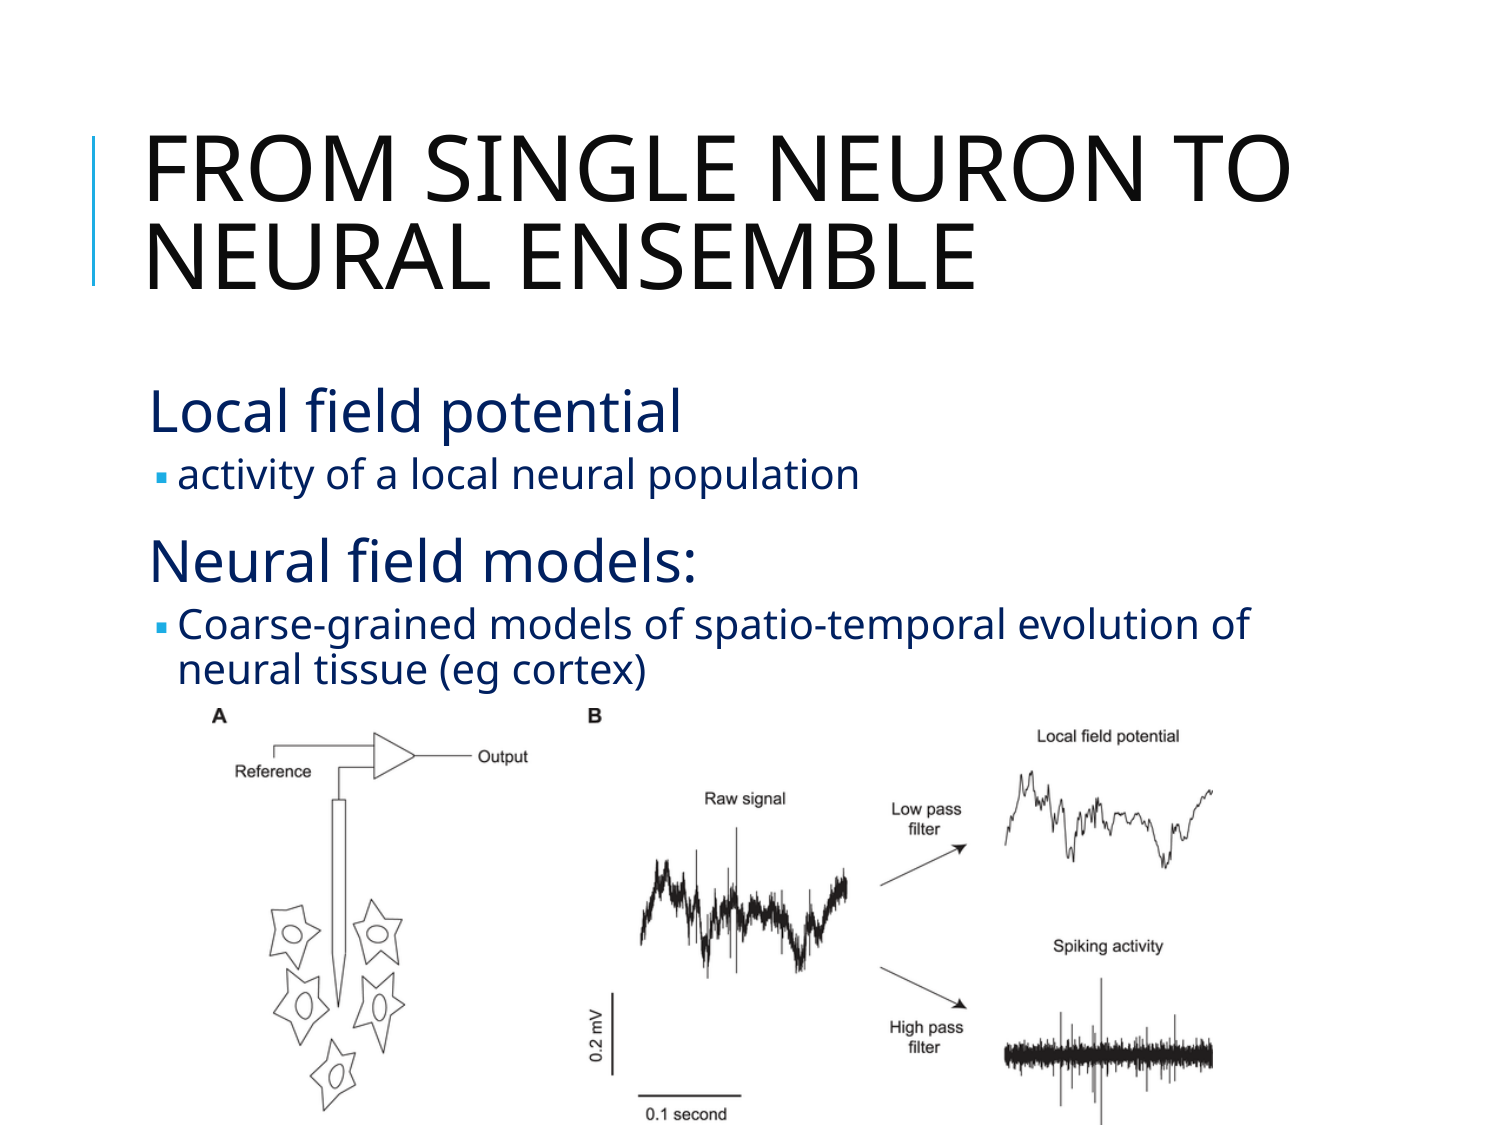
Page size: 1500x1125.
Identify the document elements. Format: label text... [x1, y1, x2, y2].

title FROM SINGLE NEURON TO NEURAL ENSEMBLE [126, 96, 1322, 342]
list Local field potential activity of a local neural population Neural field models: Coarse-grained models of spatio-temporal evolution of neural tissue (eg cortex) [126, 375, 1322, 1035]
picture [212, 708, 1213, 1125]
